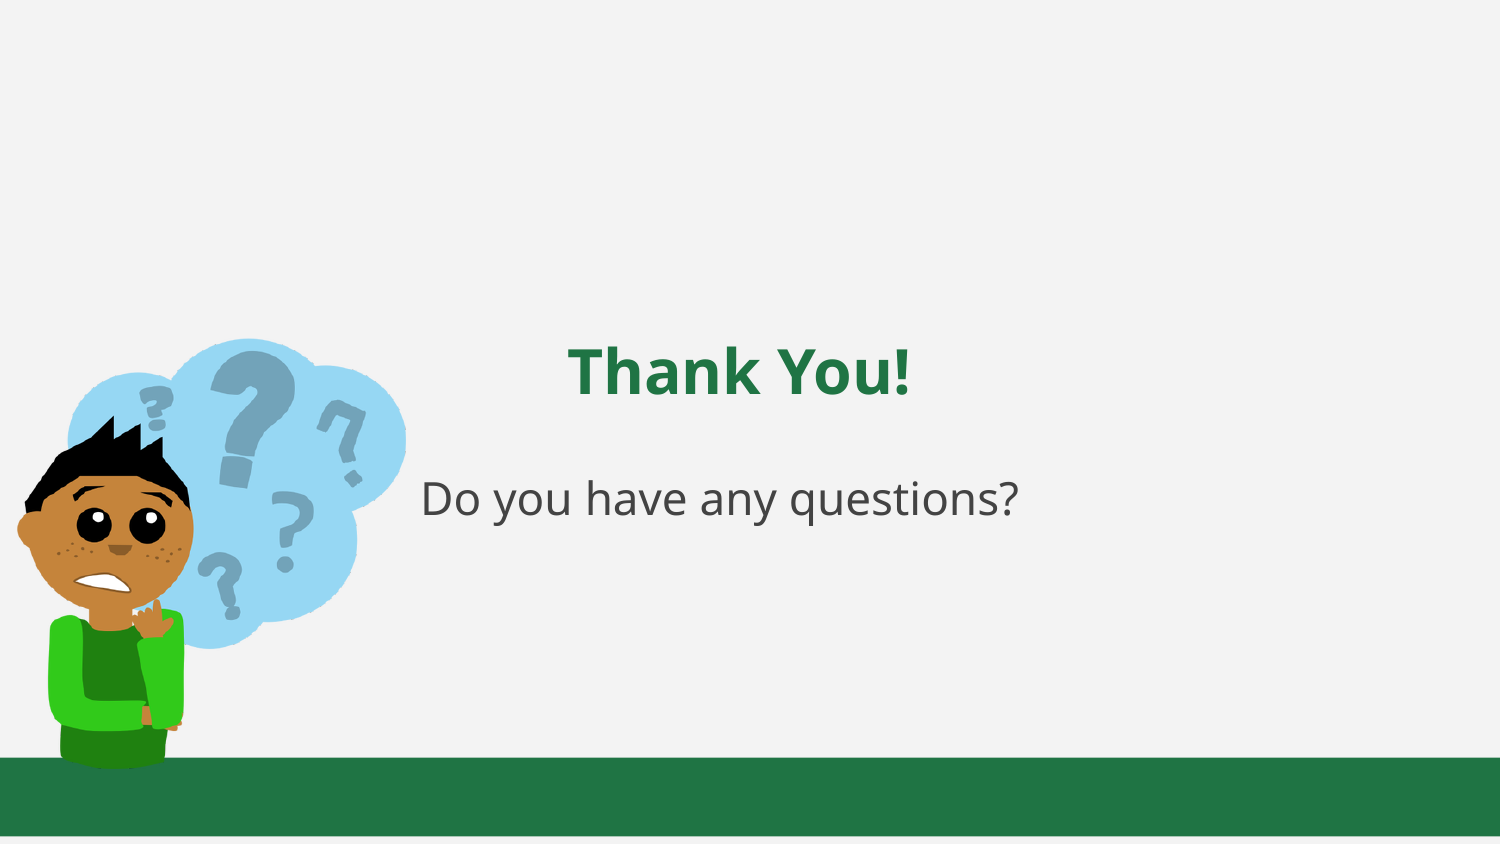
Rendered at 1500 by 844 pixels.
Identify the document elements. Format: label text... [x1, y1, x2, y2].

subtitle Do you have any questions? [410, 445, 1185, 568]
picture [16, 338, 406, 769]
text_box [0, 757, 1500, 837]
title Thank You! [6, 305, 1473, 415]
